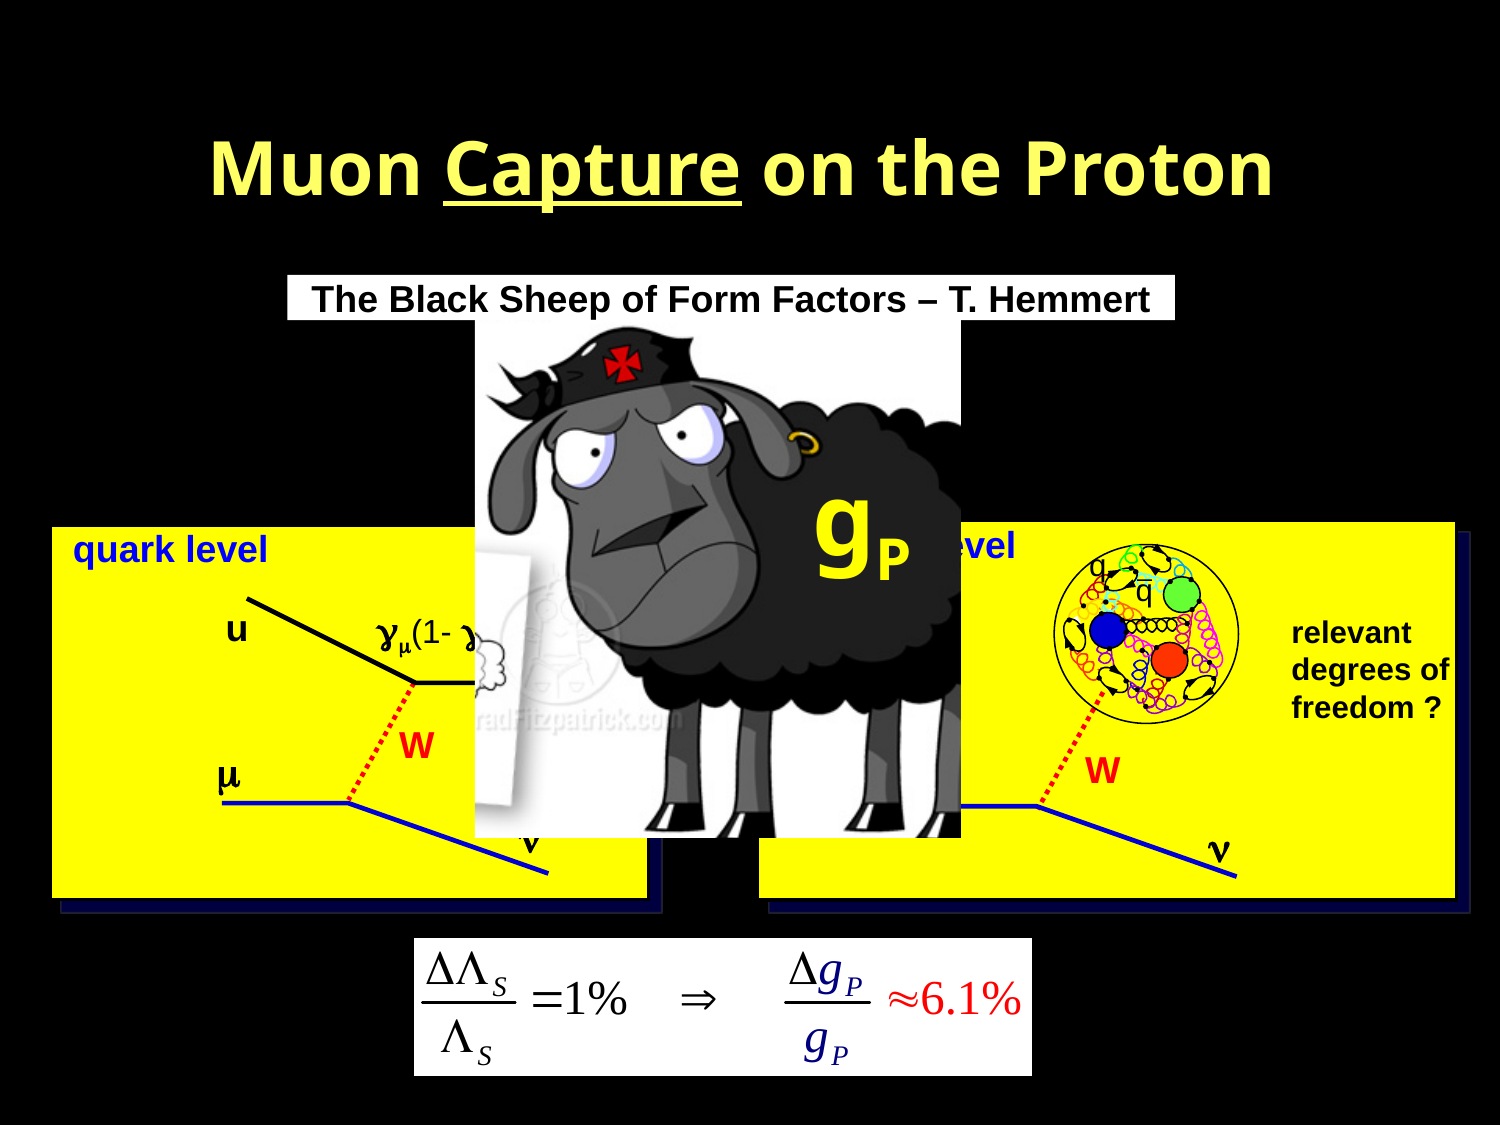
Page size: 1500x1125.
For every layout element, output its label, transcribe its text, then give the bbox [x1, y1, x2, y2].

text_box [1179, 611, 1200, 627]
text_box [1179, 631, 1198, 646]
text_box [201, 596, 585, 874]
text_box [1204, 617, 1230, 633]
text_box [287, 274, 1176, 838]
text_box [1179, 576, 1201, 610]
text_box [1179, 550, 1239, 659]
text_box [1099, 847, 1237, 877]
text_box [1179, 662, 1233, 694]
text_box [1185, 675, 1216, 700]
text_box [1201, 686, 1215, 697]
text_box [1179, 655, 1188, 676]
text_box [413, 937, 1033, 1076]
text_box quark level [57, 517, 282, 578]
text_box [1191, 695, 1214, 713]
text_box [1185, 678, 1199, 688]
text_box relevant degrees of freedom ? [1276, 604, 1479, 732]
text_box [1193, 636, 1232, 660]
text_box [757, 520, 1457, 900]
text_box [1179, 691, 1186, 715]
text_box Muon Capture on the Proton [104, 49, 1380, 219]
text_box [49, 524, 649, 900]
text_box n [1193, 812, 1246, 878]
